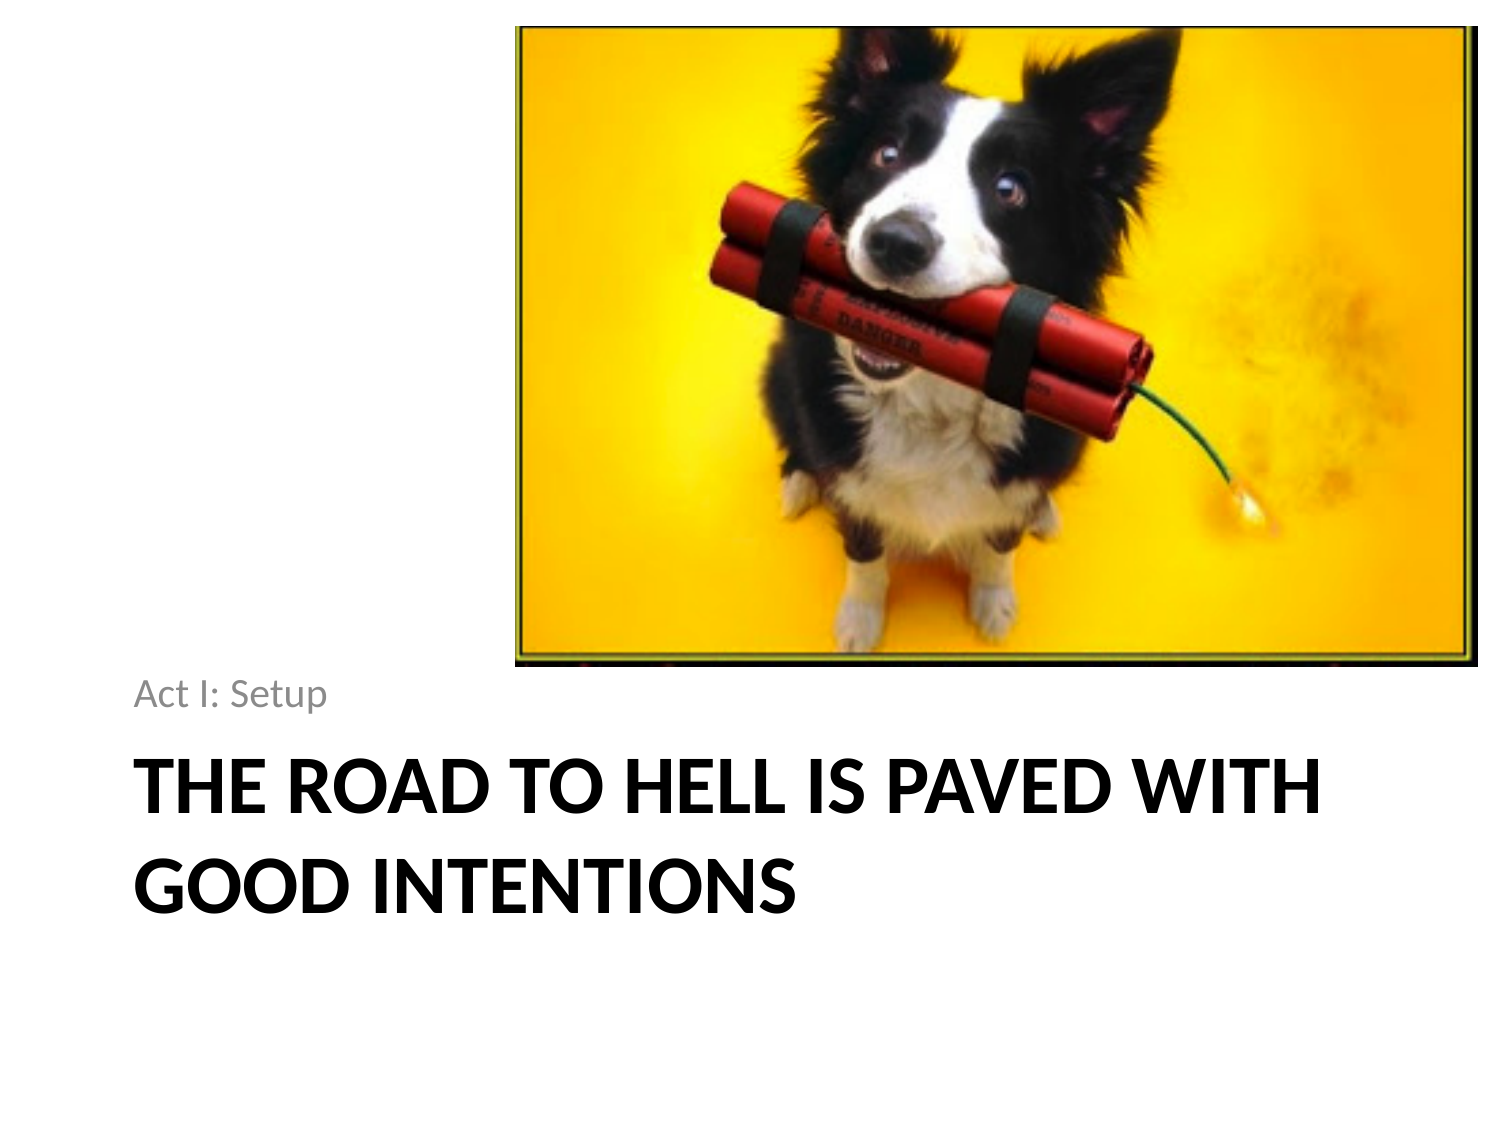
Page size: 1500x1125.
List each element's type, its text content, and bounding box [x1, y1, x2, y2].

list Act I: Setup [118, 476, 1394, 723]
title The Road To Hell Is Paved With Good Intentions [118, 723, 1394, 947]
picture [514, 26, 1478, 668]
